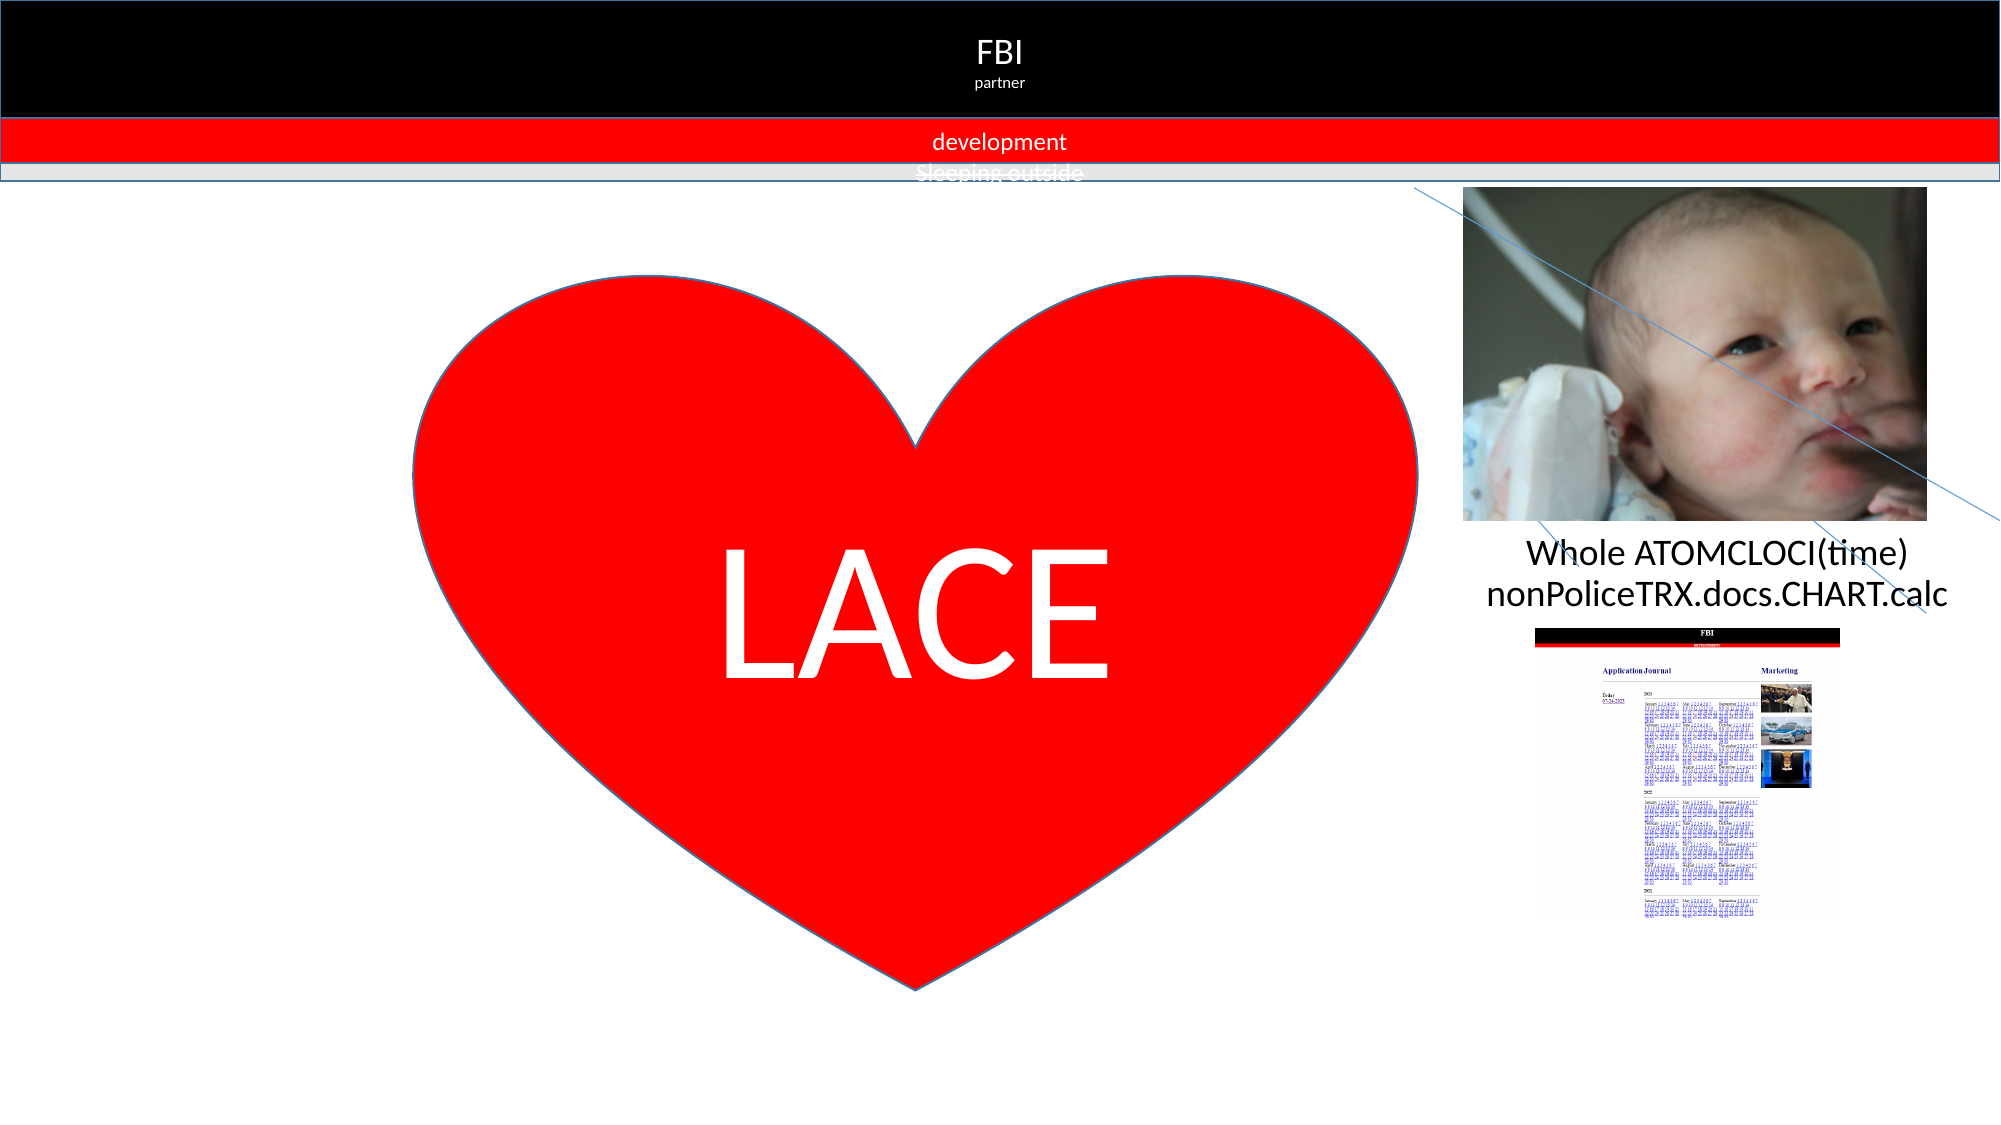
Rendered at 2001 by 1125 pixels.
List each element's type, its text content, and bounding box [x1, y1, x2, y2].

text_box development [0, 117, 2000, 162]
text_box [1413, 187, 2000, 521]
text_box FBI partner [0, 0, 2000, 117]
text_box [1813, 520, 1927, 614]
picture [1535, 628, 1840, 918]
text_box Sleeping outside [0, 162, 2000, 182]
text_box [1508, 521, 1580, 567]
text_box Whole ATOMCLOCI(time) [1580, 521, 1813, 561]
text_box nonPoliceTRX.docs.CHART.calc [1471, 561, 1964, 622]
text_box LACE [412, 274, 1414, 992]
